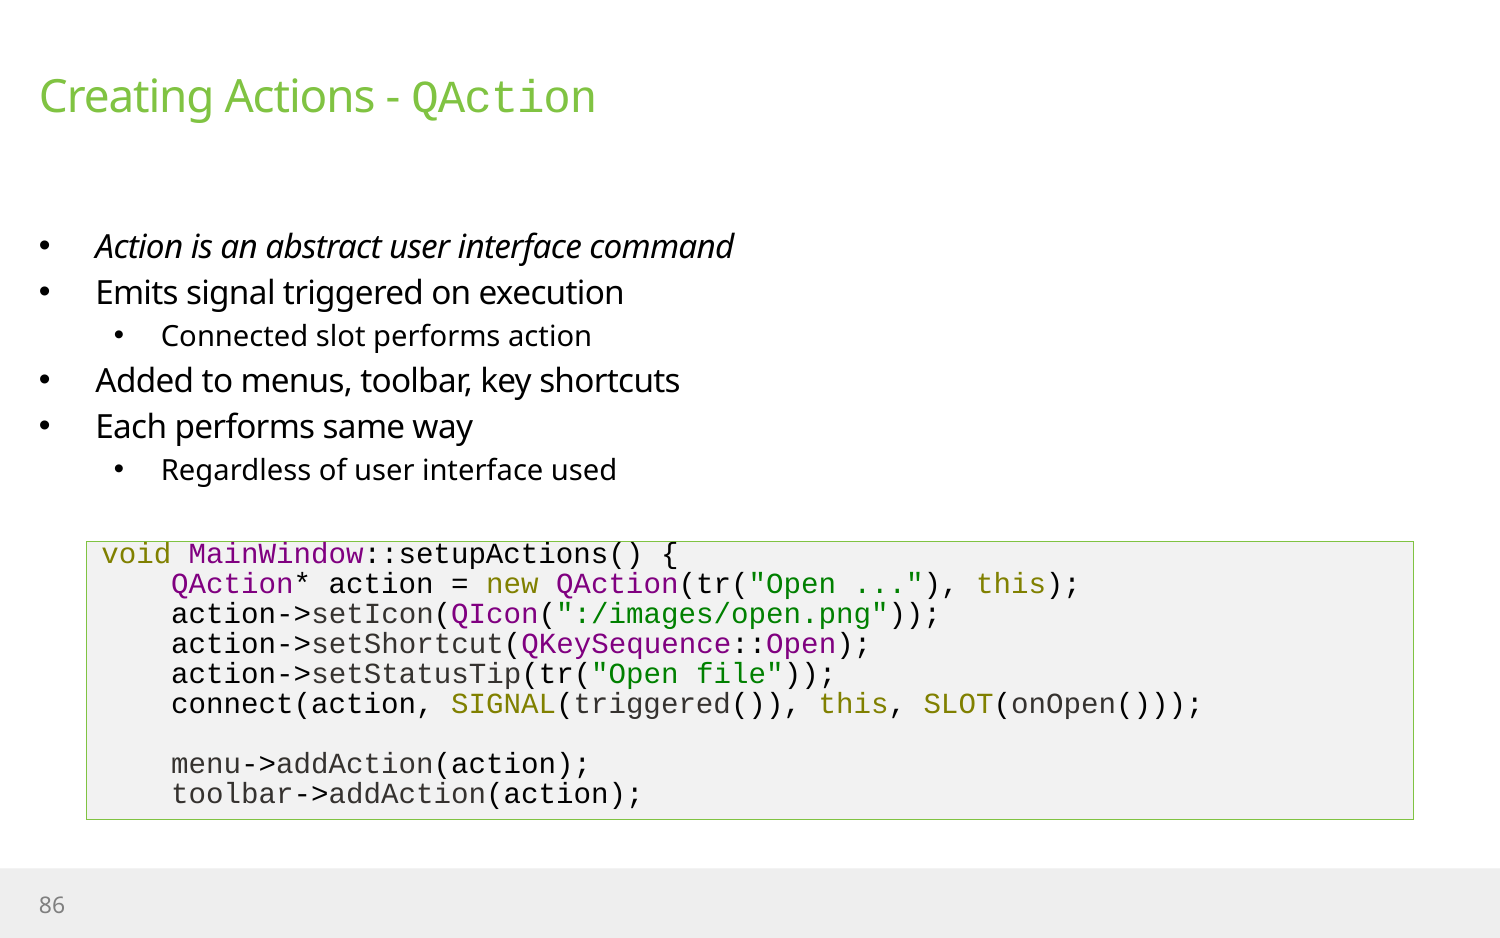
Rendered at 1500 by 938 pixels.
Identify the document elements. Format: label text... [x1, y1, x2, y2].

slide_number 86 [39, 892, 410, 921]
title Creating Actions - QAction [39, 66, 1052, 195]
list Action is an abstract user interface command Emits signal triggered on execution Connected slot performs action Added to menus, toolbar, key shortcuts Each performs same way Regardless of user interface used [39, 224, 1471, 846]
text_box void MainWindow::setupActions() { QAction* action = new QAction(tr("Open ..."), this); action->setIcon(QIcon(":/images/open.png")); action->setShortcut(QKeySequence::Open); action->setStatusTip(tr("Open file")); connect(action, SIGNAL(triggered()), this, SLOT(onOpen())); menu->addAction(action); toolbar->addAction(action); [86, 541, 1414, 820]
